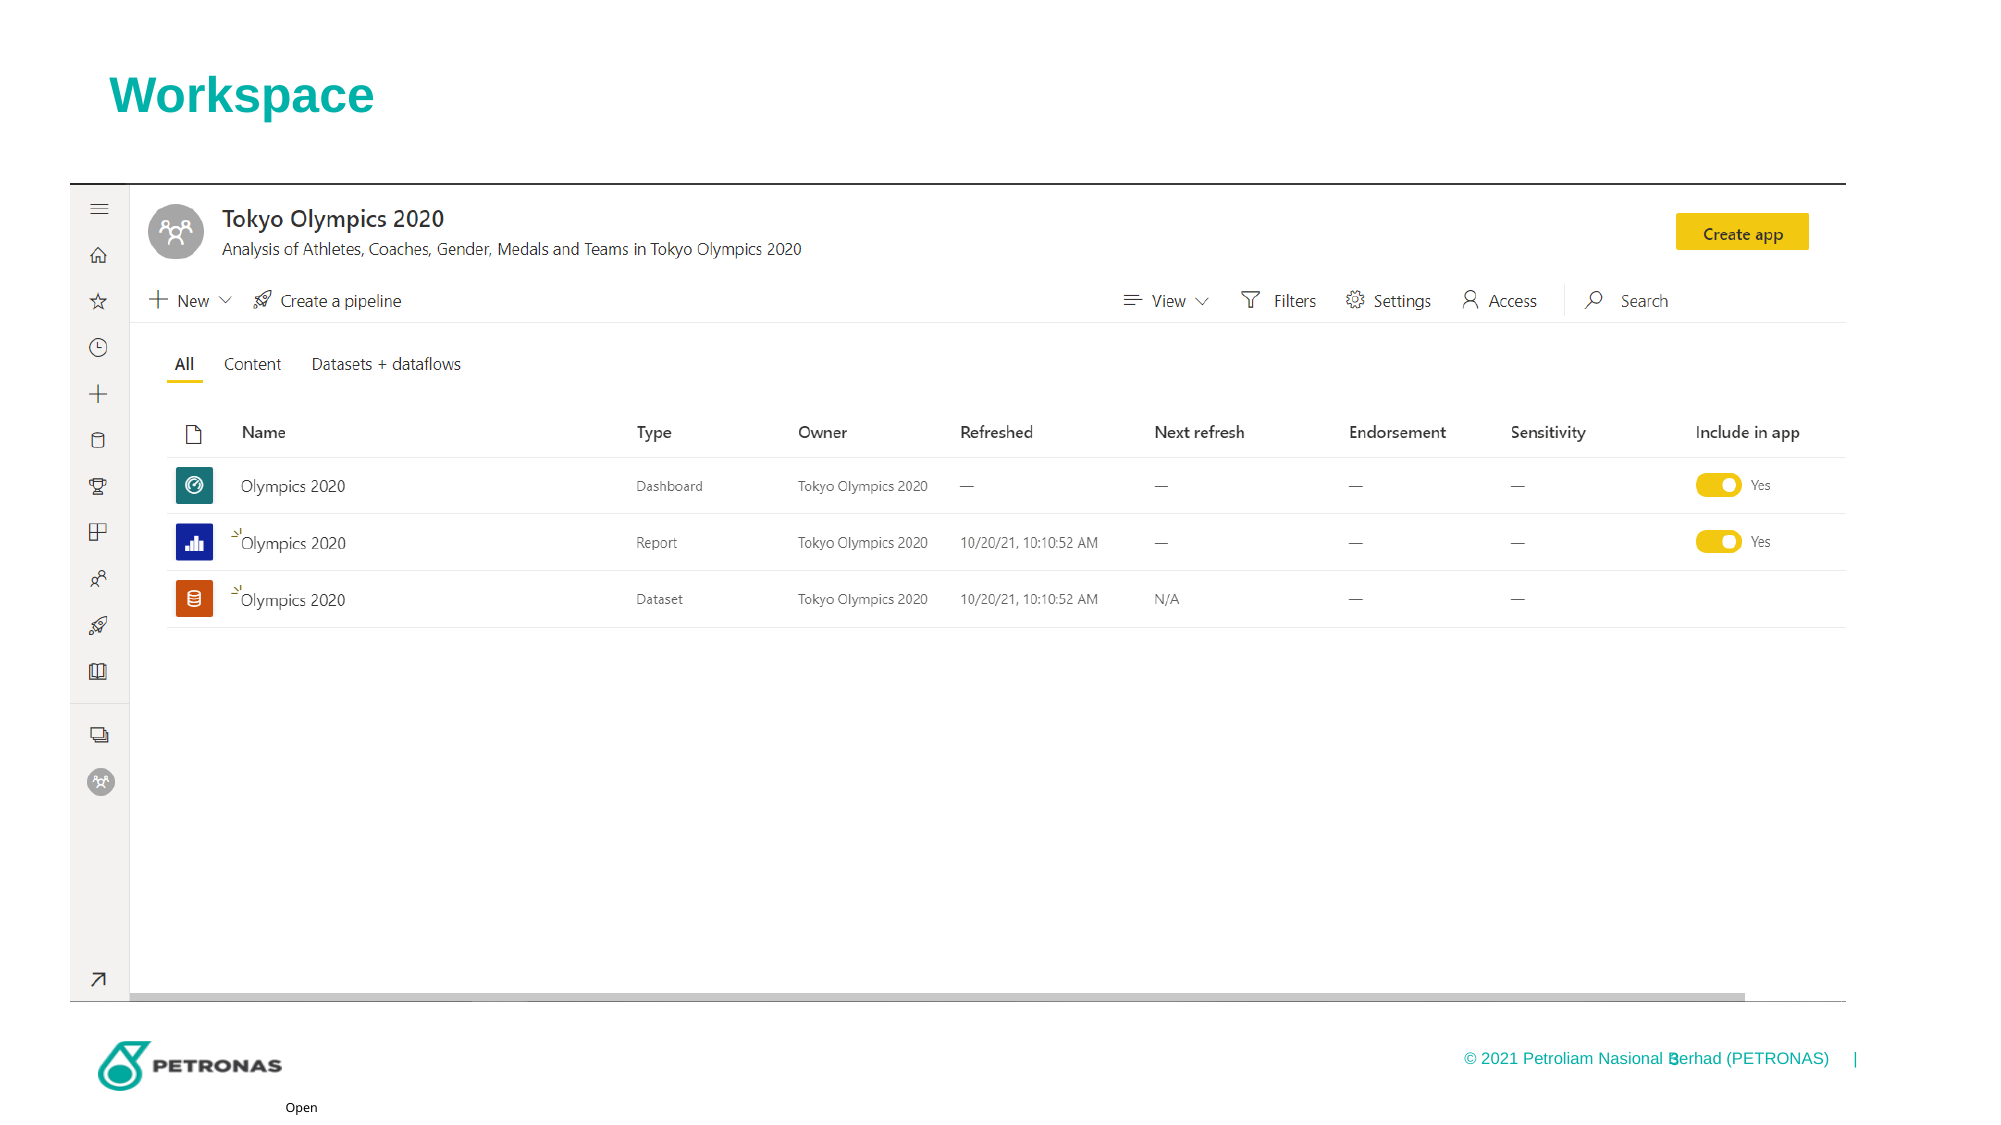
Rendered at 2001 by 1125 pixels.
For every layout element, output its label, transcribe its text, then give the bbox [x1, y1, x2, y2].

picture [98, 1041, 282, 1091]
picture [70, 183, 1846, 1002]
title Workspace [94, 61, 1906, 184]
text_box Open [270, 1092, 1730, 1123]
slide_number 3 [1640, 1040, 1680, 1077]
